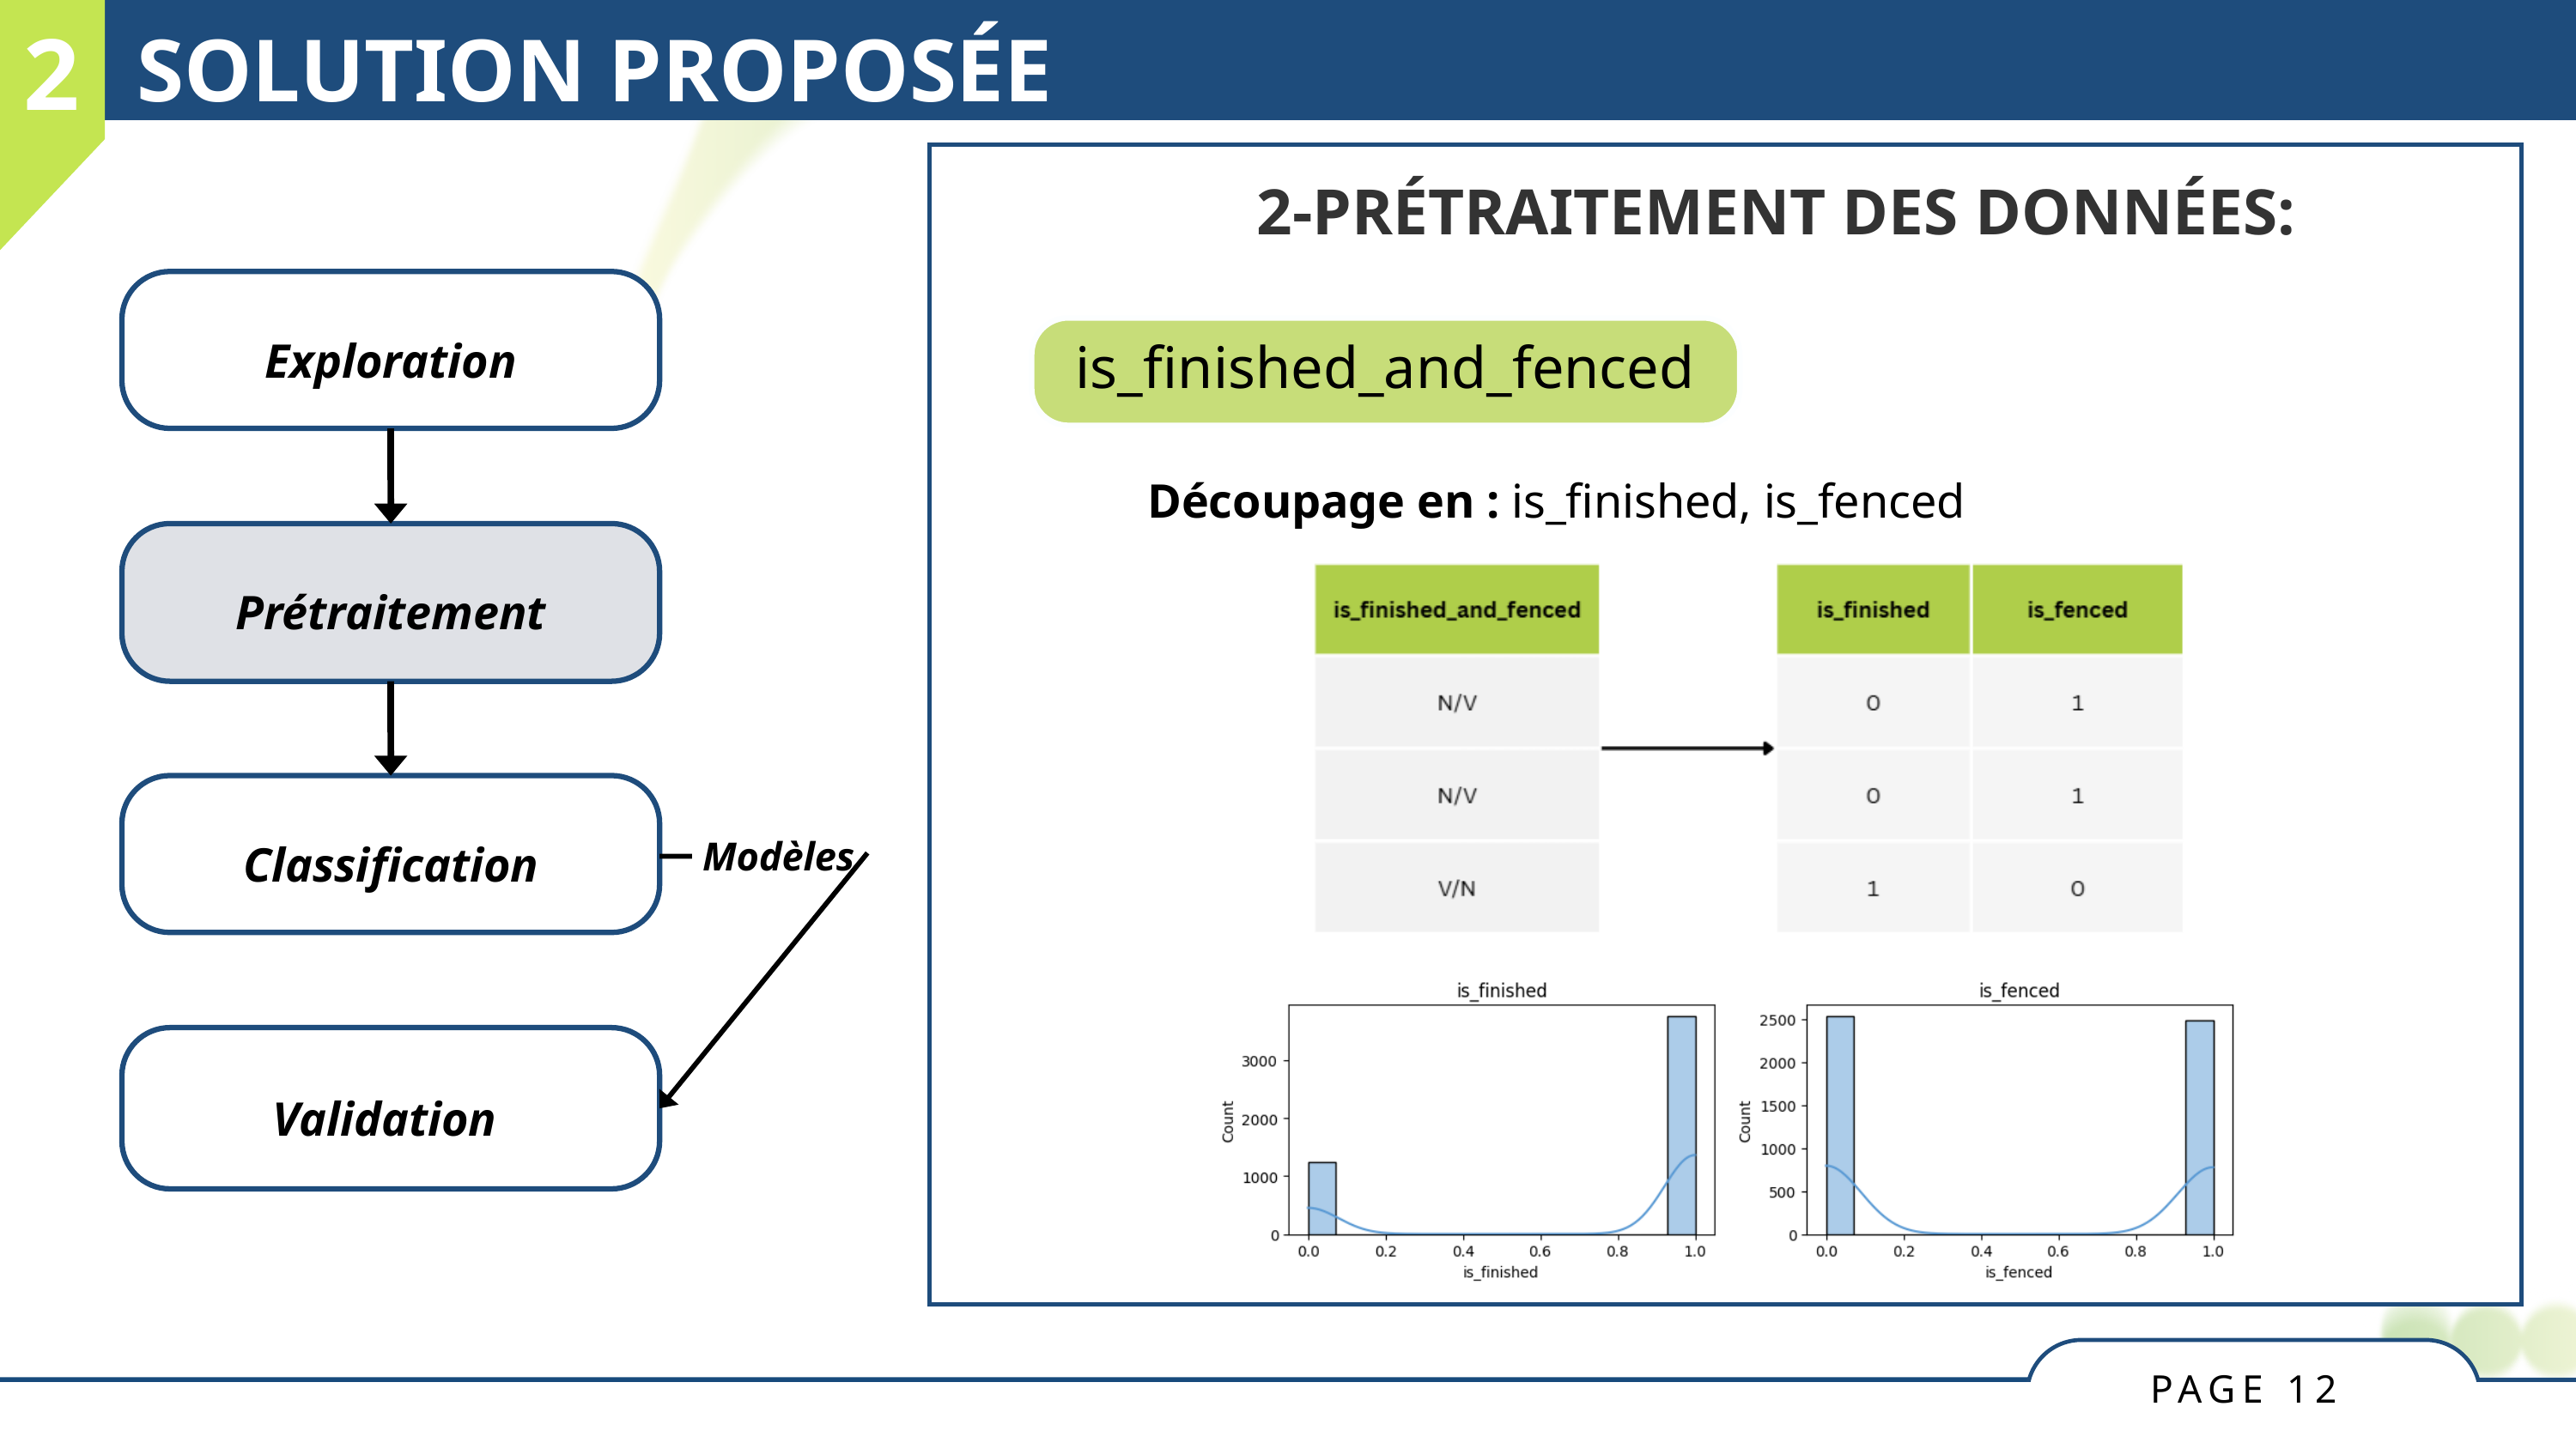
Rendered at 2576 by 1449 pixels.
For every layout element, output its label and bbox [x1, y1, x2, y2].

text_box [1031, 318, 1741, 426]
text_box [304, 0, 2576, 121]
text_box [0, 1339, 2576, 1449]
text_box [0, 0, 301, 262]
text_box [562, 130, 1159, 426]
text_box [2360, 1284, 2576, 1337]
text_box [121, 270, 904, 1190]
text_box [929, 144, 2522, 1305]
